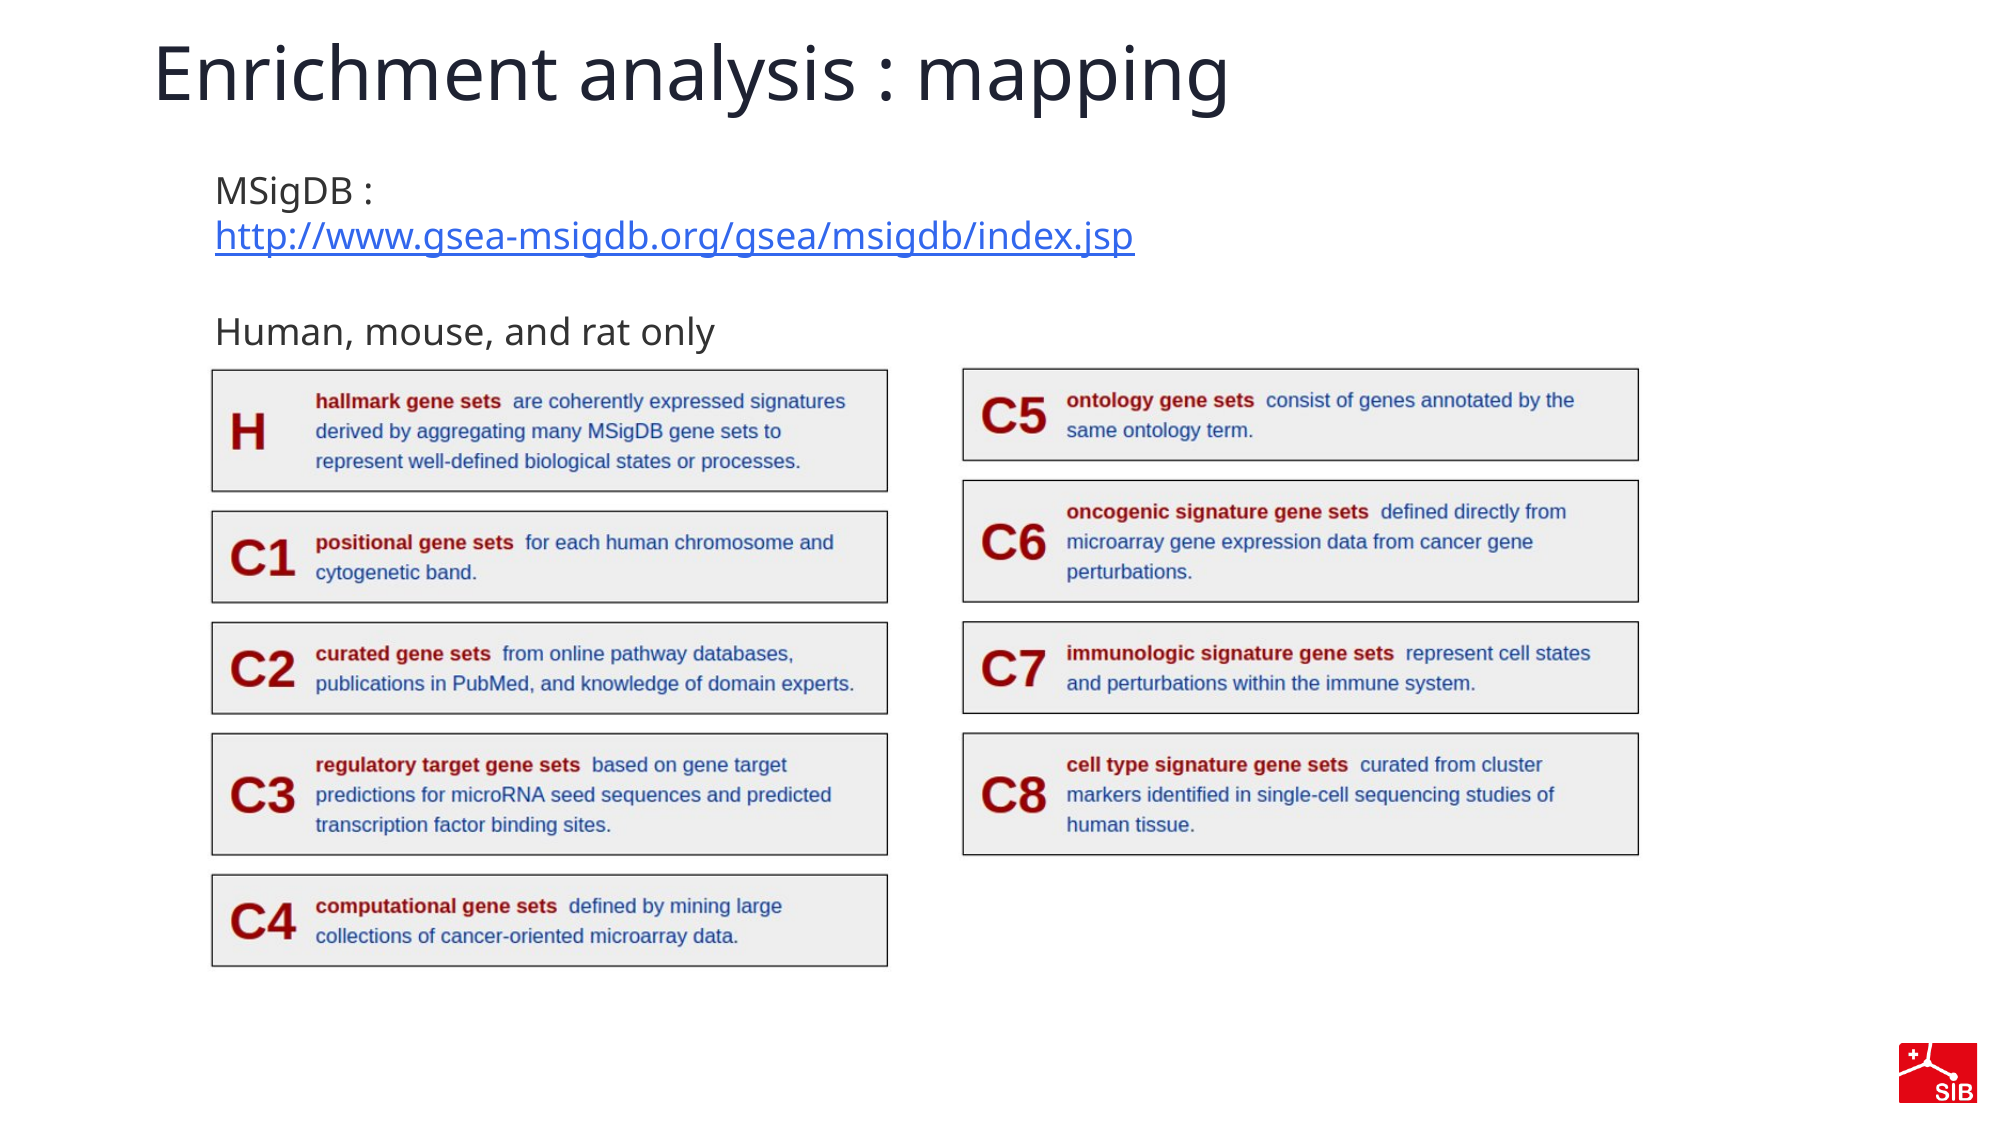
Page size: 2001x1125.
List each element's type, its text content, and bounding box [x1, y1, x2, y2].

title Enrichment analysis : mapping [137, 42, 1863, 117]
picture [199, 357, 903, 973]
picture [950, 356, 1654, 868]
text_box MSigDB : http://www.gsea-msigdb.org/gsea/msigdb/index.jsp​ Human, mouse, and rat only [199, 159, 1303, 361]
